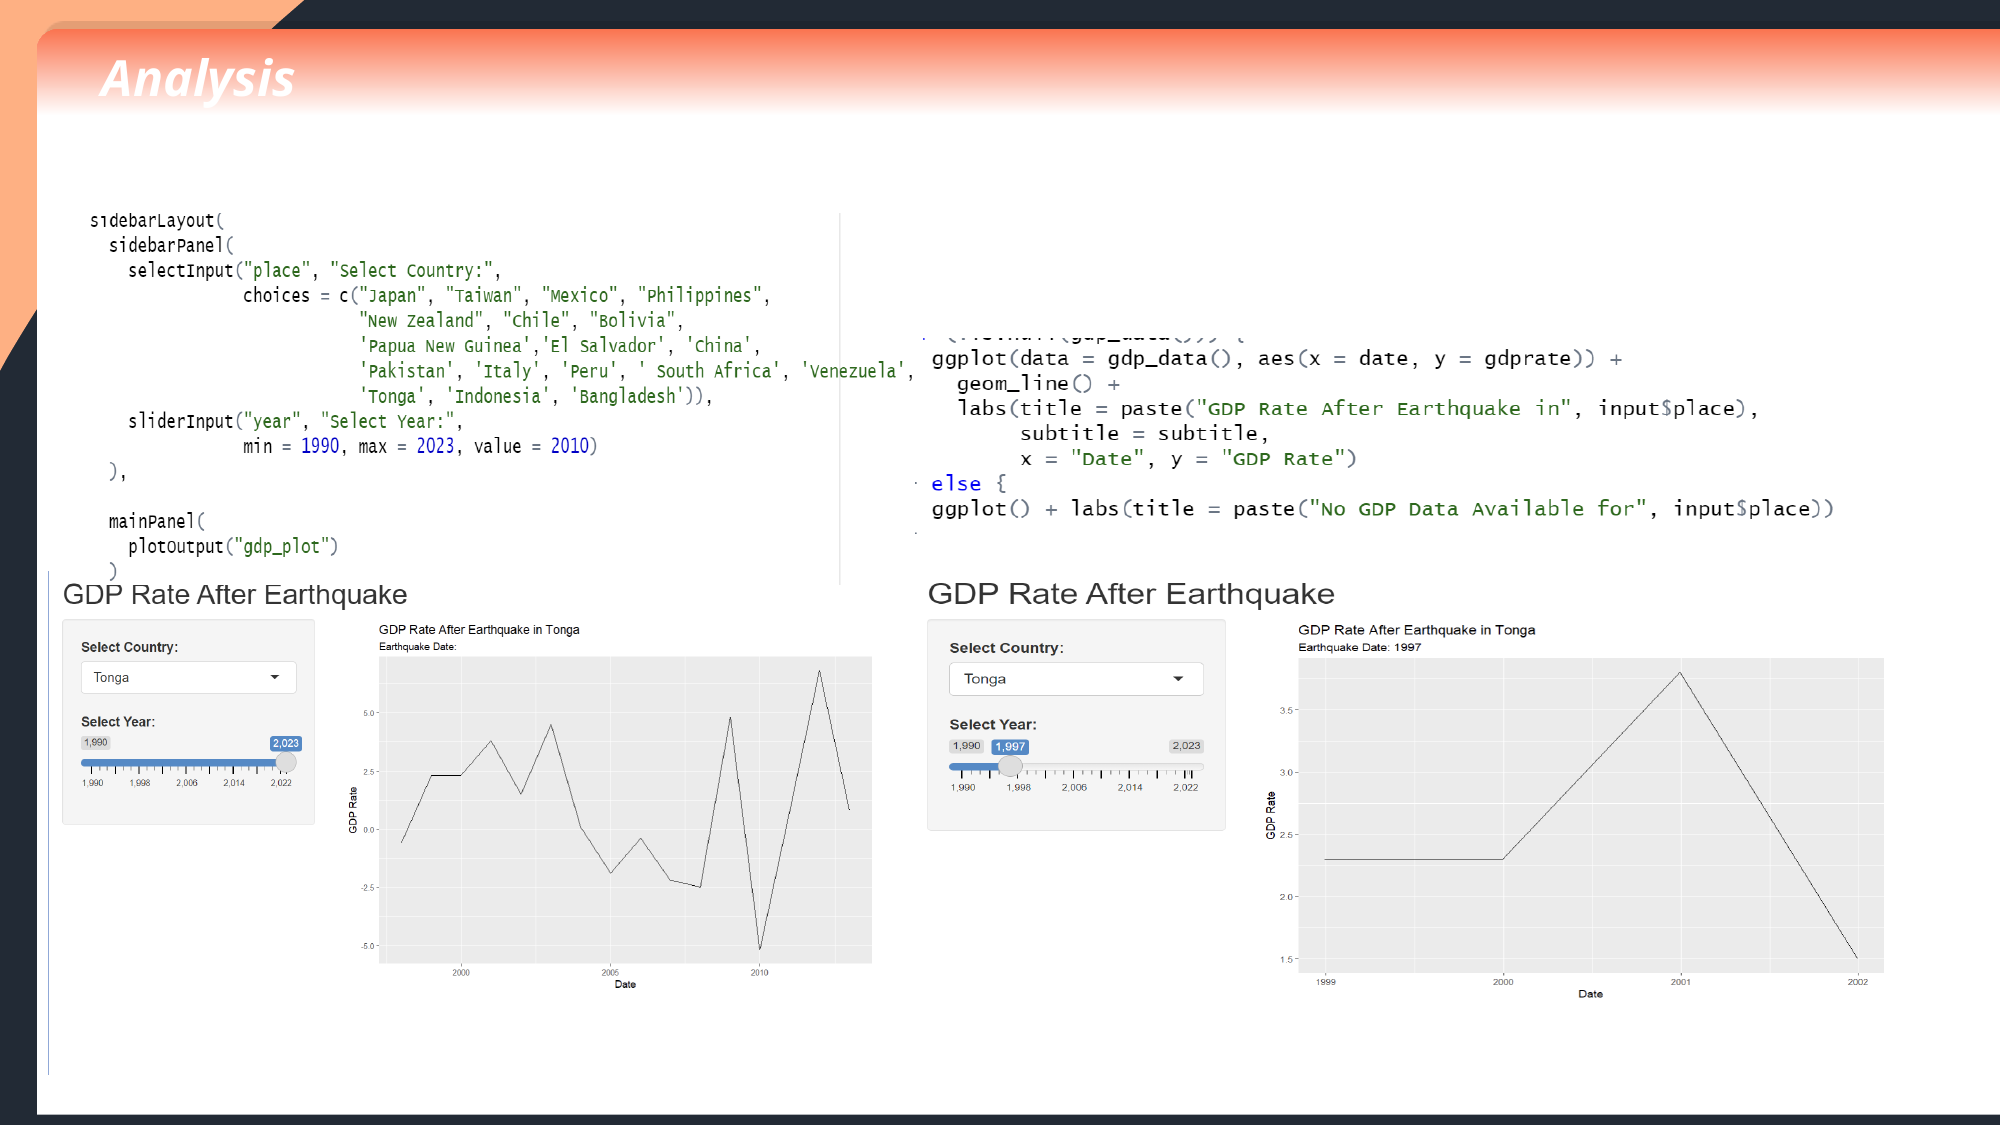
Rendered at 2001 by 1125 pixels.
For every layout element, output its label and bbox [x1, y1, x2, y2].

text_box [0, 0, 2000, 1115]
picture [48, 213, 1897, 1102]
